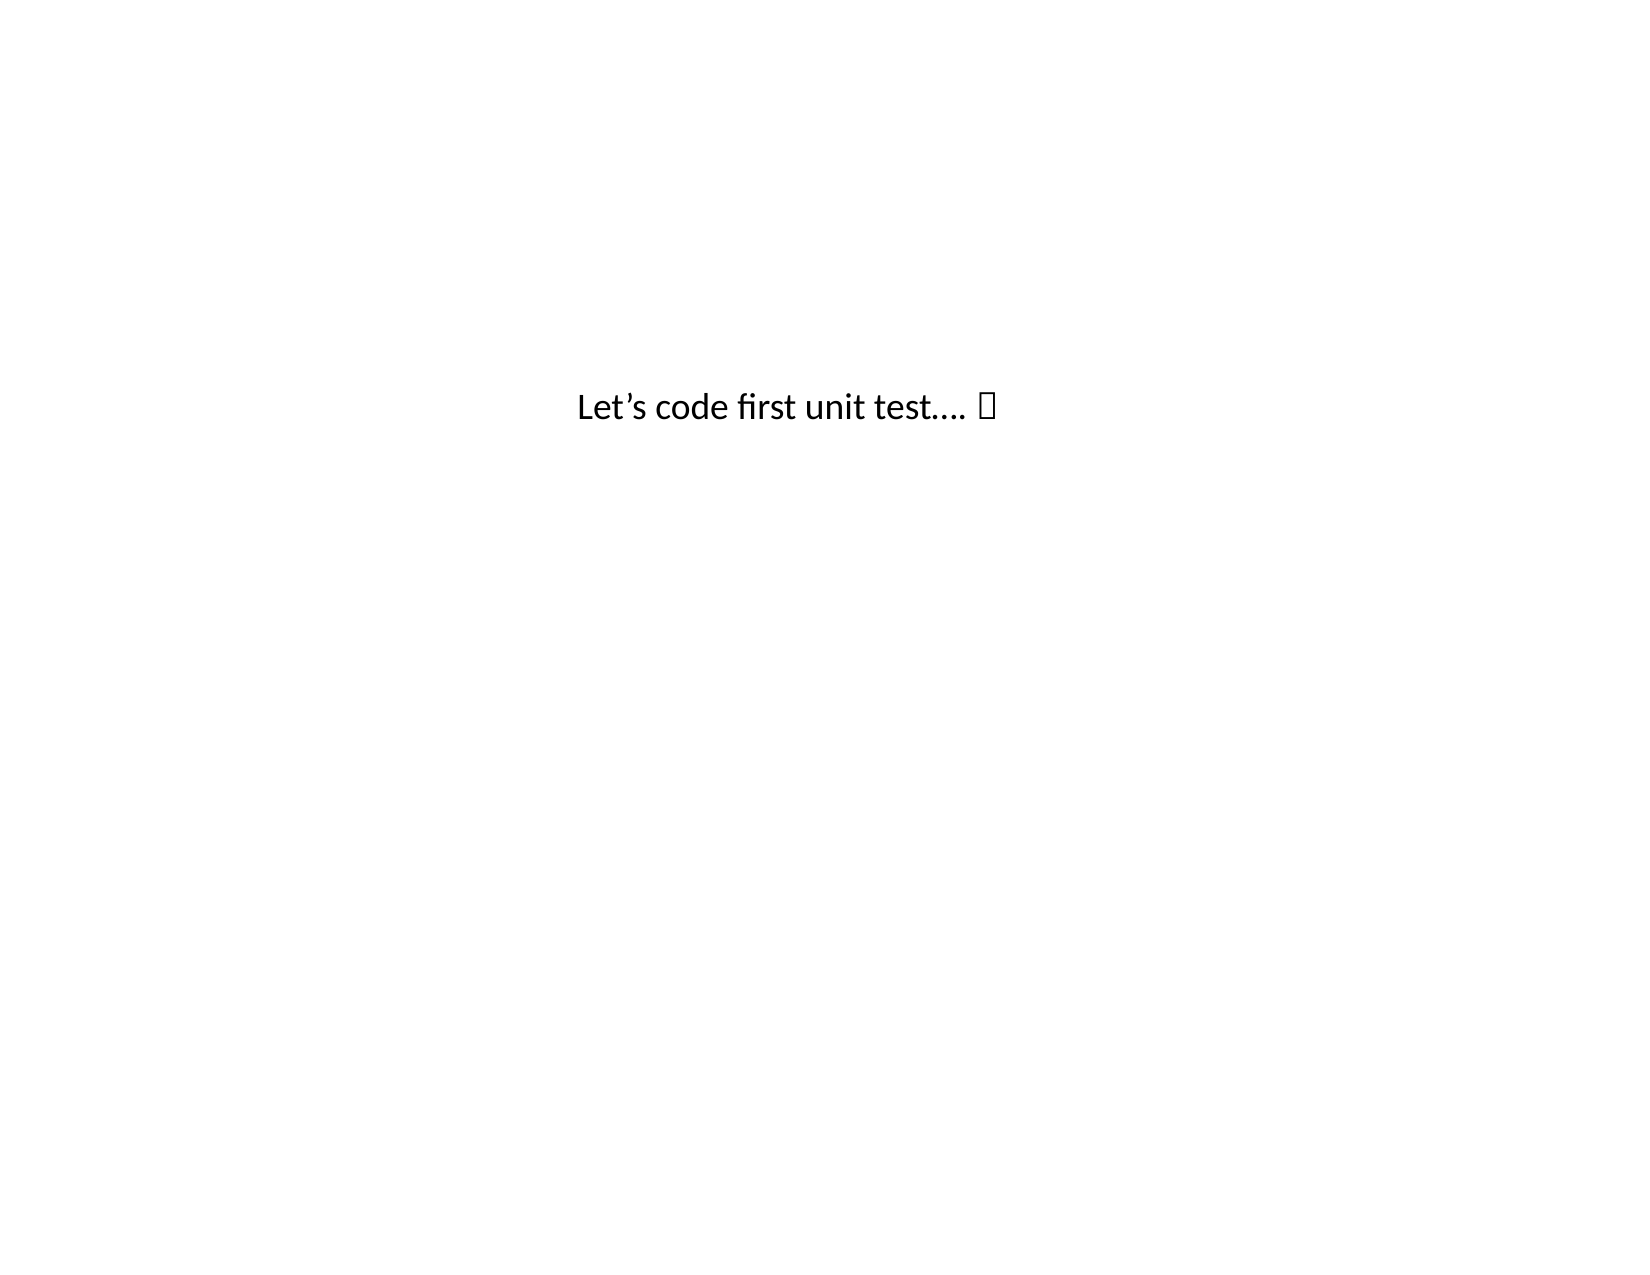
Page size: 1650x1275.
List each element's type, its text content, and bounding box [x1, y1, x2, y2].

text_box Let’s code first unit test….  [562, 374, 1025, 435]
